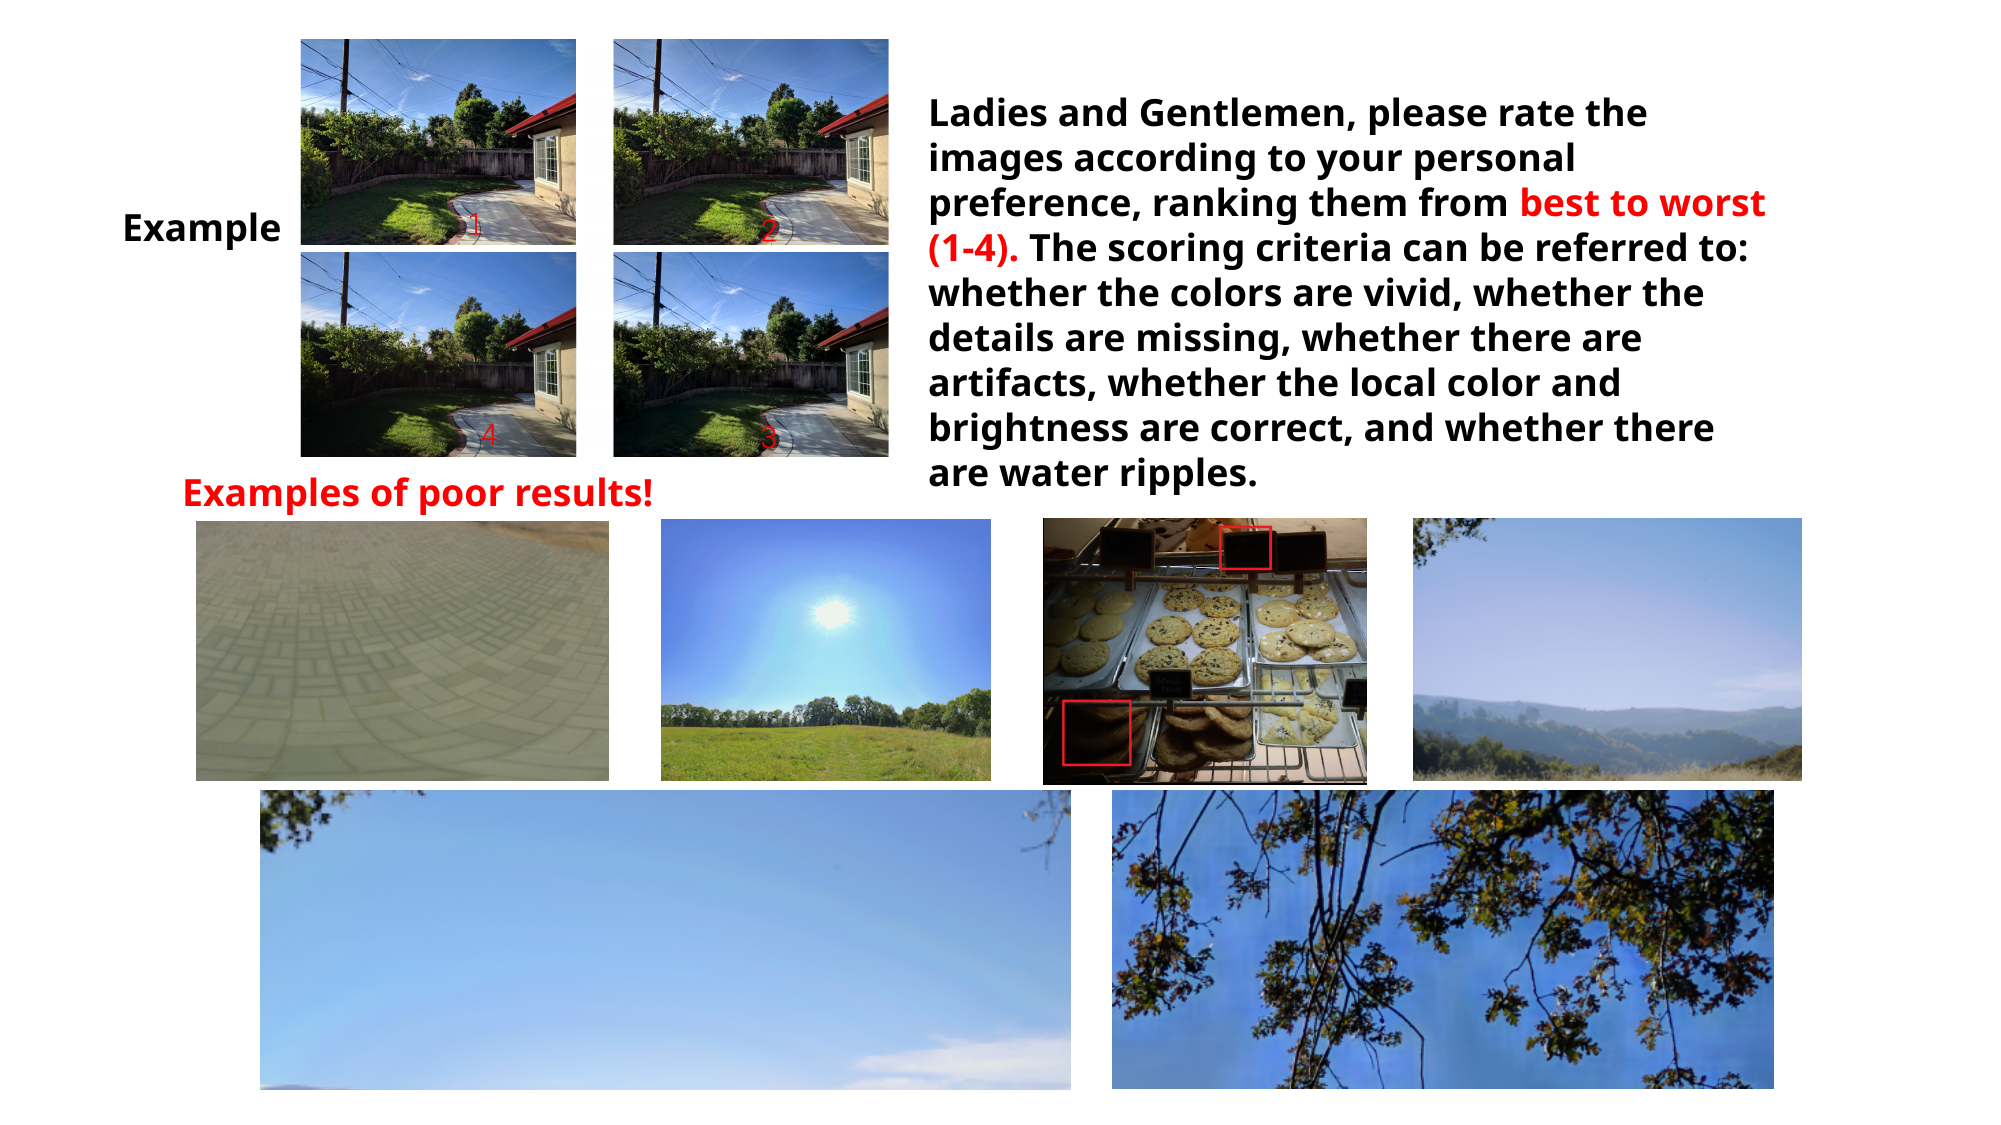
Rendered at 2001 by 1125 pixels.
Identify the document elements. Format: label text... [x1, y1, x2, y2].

text_box Example [103, 196, 300, 273]
picture [1043, 518, 1367, 785]
picture [260, 790, 1071, 1090]
picture [661, 519, 991, 781]
picture [1112, 790, 1774, 1089]
picture [196, 521, 609, 781]
picture [300, 39, 889, 457]
text_box Examples of poor results! [167, 461, 669, 521]
text_box Ladies and Gentlemen, please rate the images according to your personal preference, ranking them from best to worst (1-4). The scoring criteria can be referred to: whether the colors are vivid, whether the details are missing, whether there are artifacts, whether the local color and brightness are correct, and whether there are water ripples. [913, 81, 1802, 501]
picture [1413, 518, 1802, 781]
